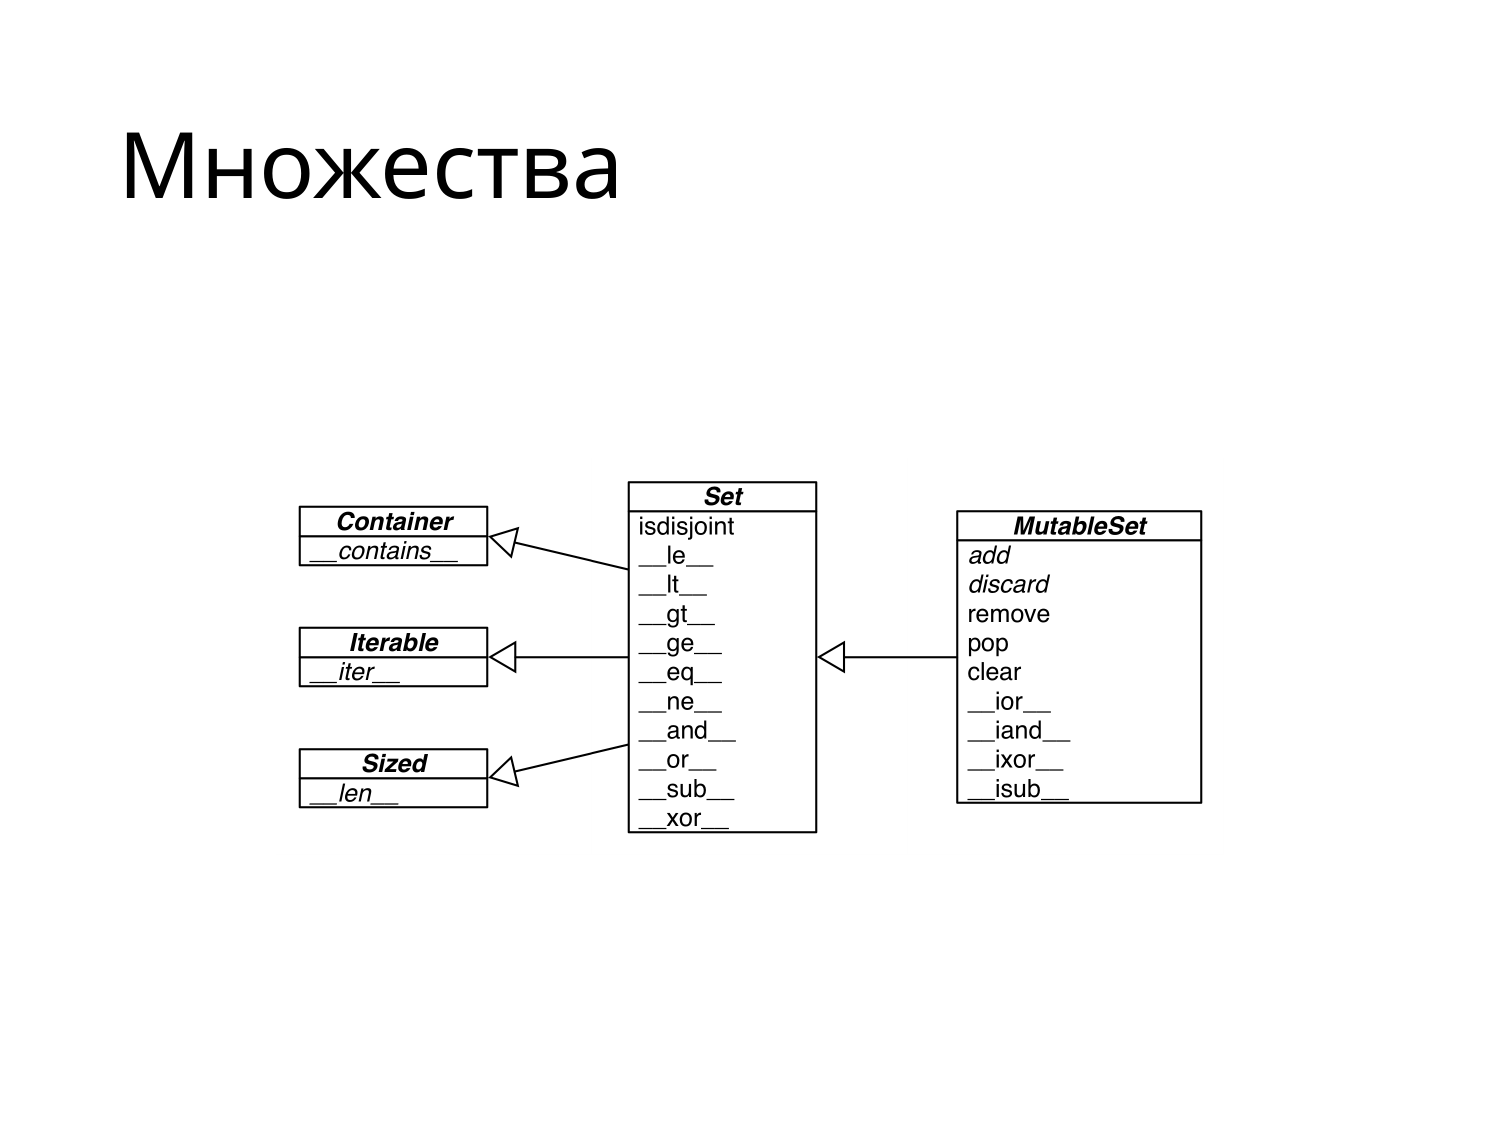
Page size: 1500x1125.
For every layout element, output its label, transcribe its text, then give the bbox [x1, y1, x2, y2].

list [275, 458, 1224, 855]
title Множества [103, 59, 1397, 278]
